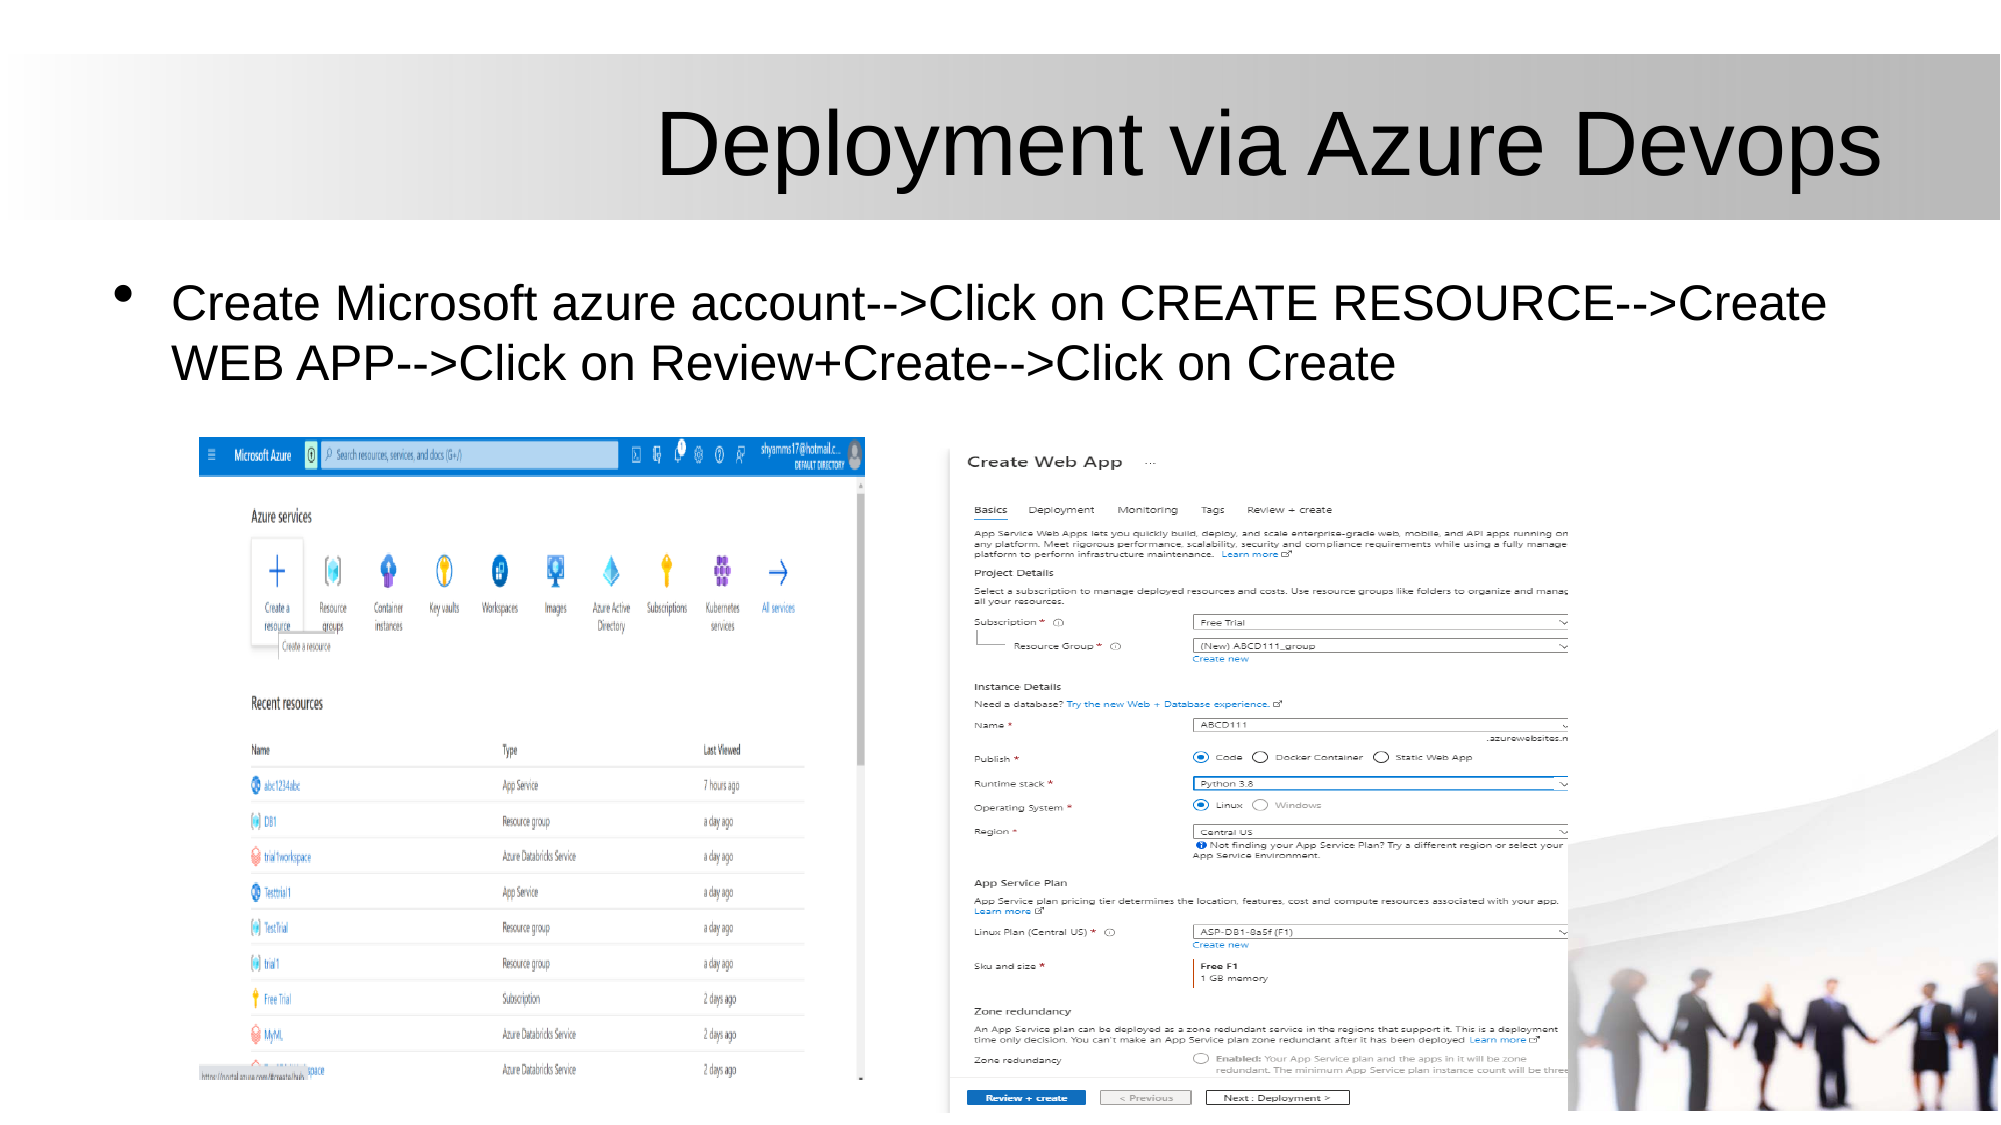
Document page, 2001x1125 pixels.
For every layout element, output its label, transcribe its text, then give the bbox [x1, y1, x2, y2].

picture [935, 437, 1999, 1113]
title Deployment via Azure Devops [99, 45, 1900, 233]
picture [198, 437, 865, 1080]
list Create Microsoft azure account-->Click on CREATE RESOURCE-->Create WEB APP-->Click on Review+Create-->Click on Create [99, 262, 1900, 1005]
